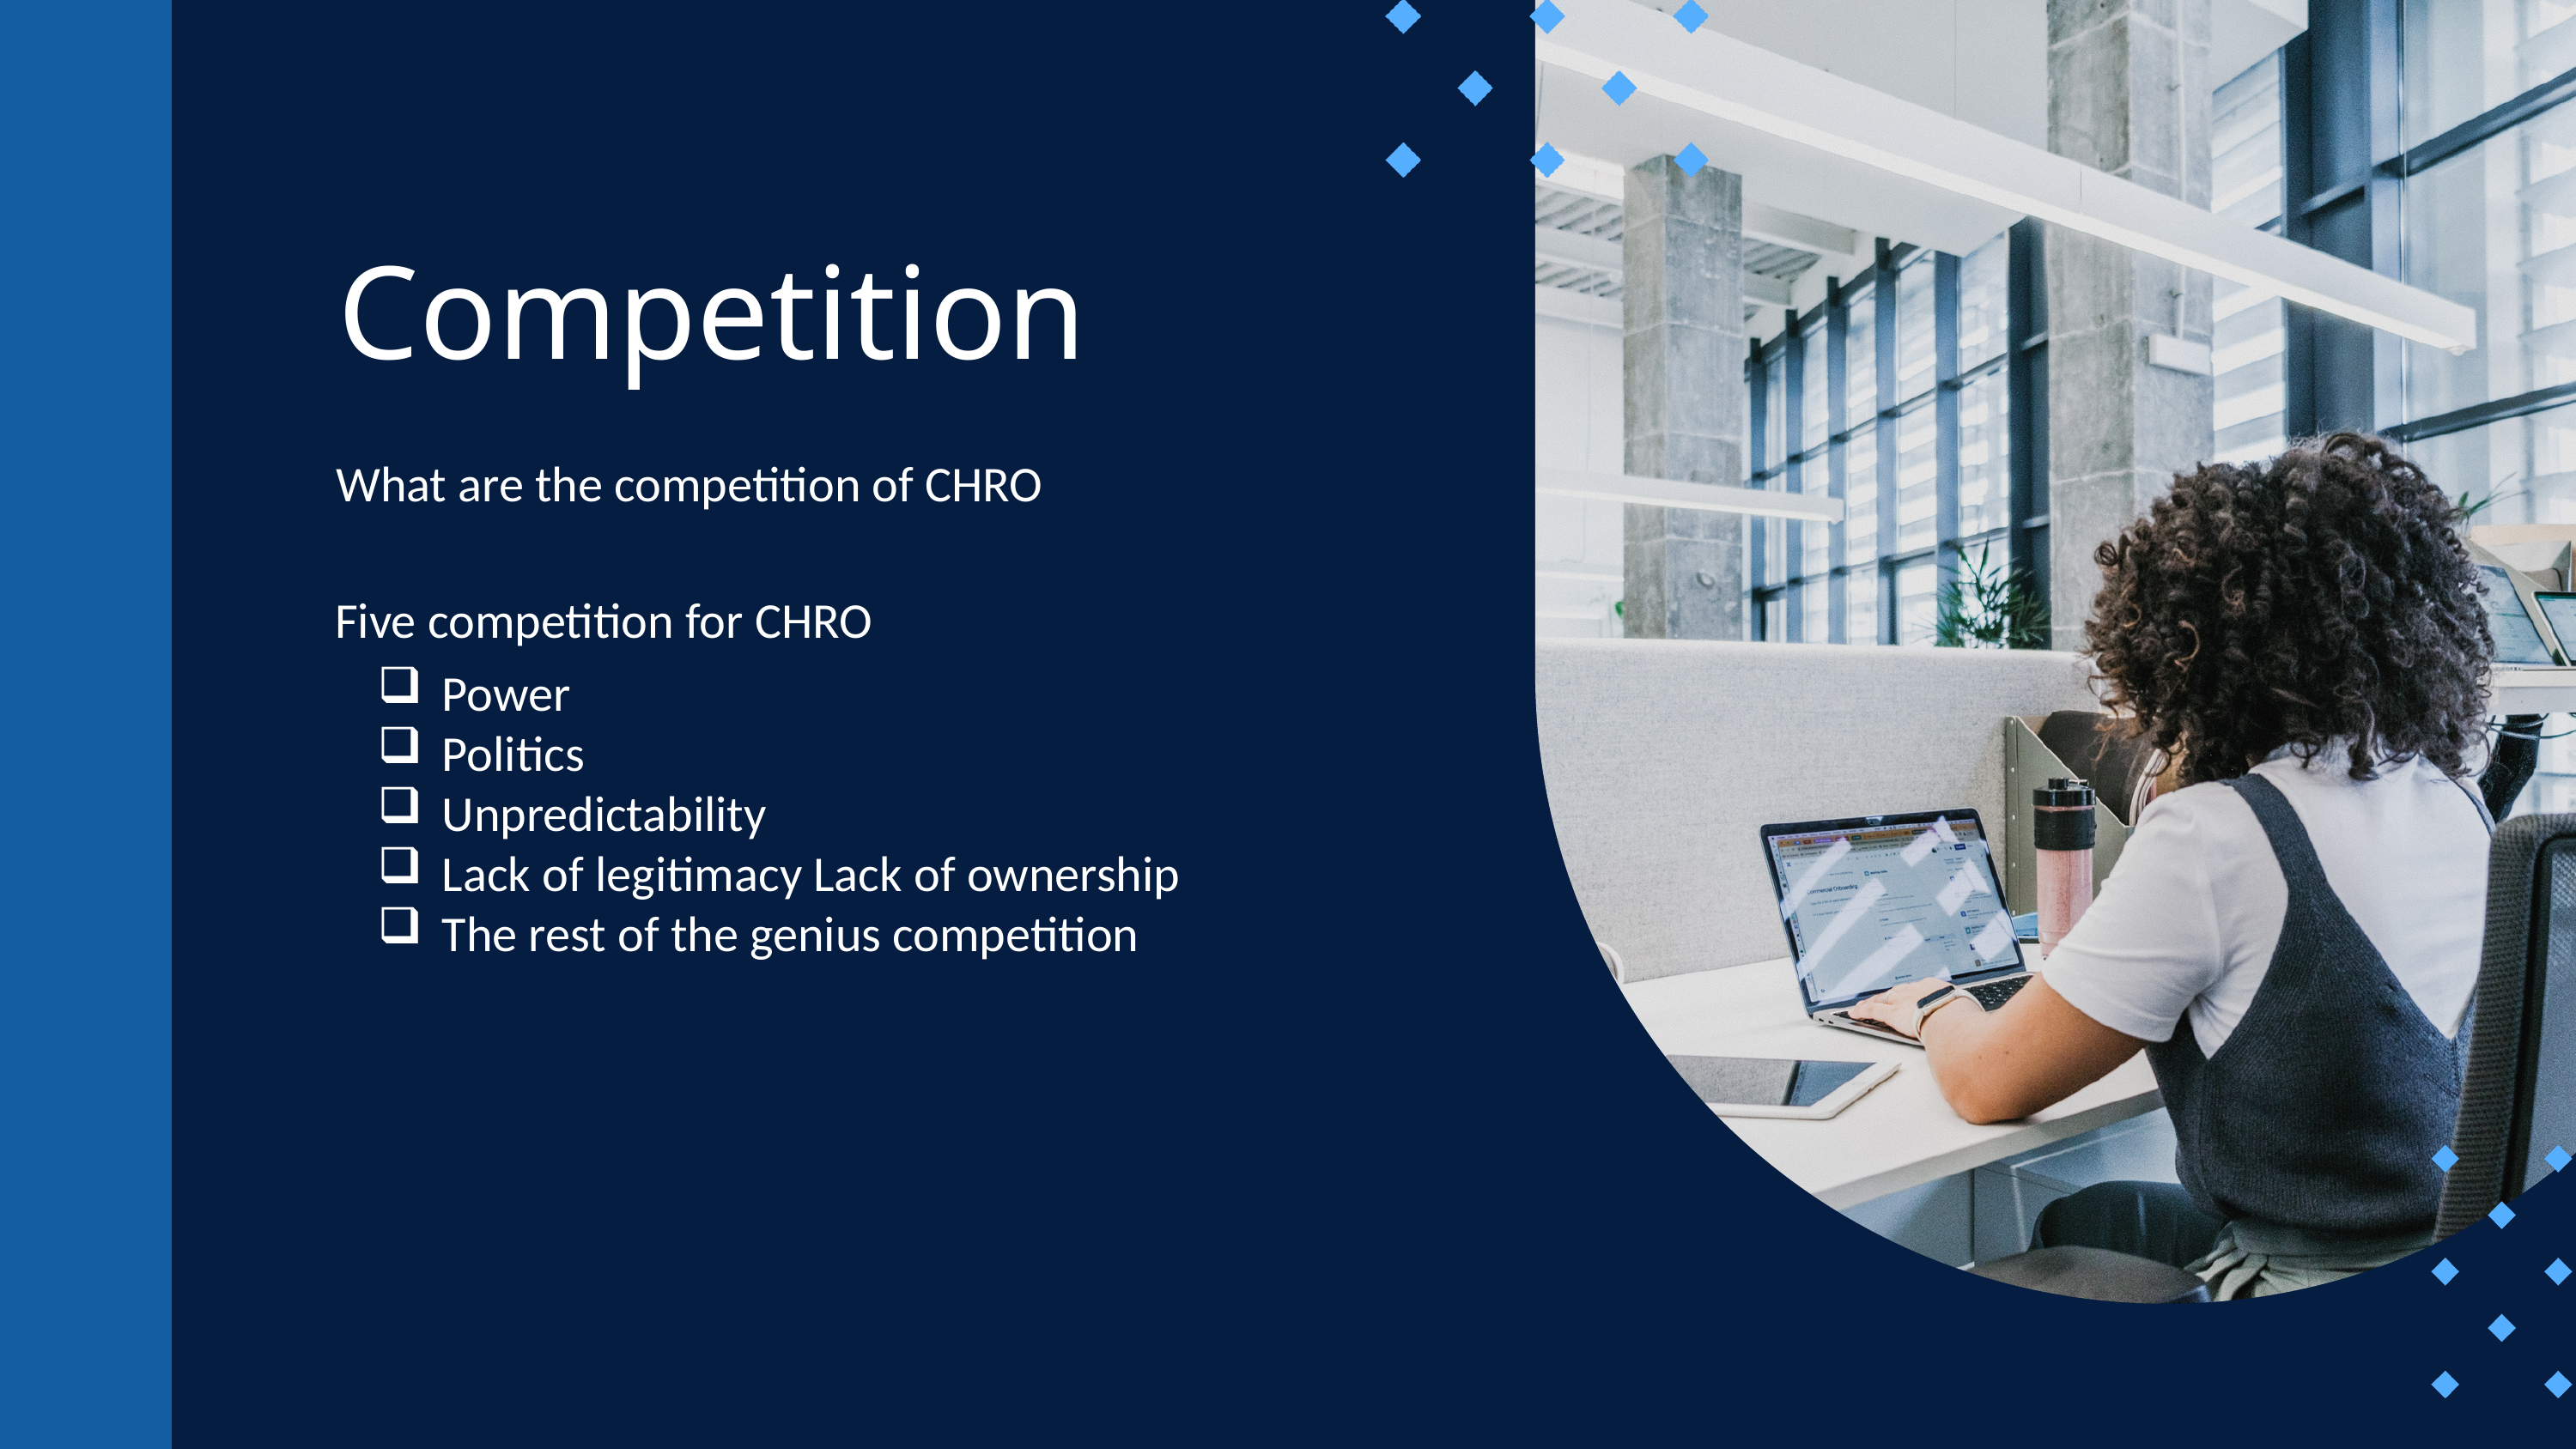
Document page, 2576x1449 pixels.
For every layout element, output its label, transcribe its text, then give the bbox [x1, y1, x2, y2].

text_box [0, 0, 172, 1449]
text_box Competition [325, 223, 1100, 391]
text_box Power Politics Unpredictability Lack of legitimacy Lack of ownership The rest of the genius competition [364, 655, 1529, 968]
text_box [2431, 1312, 2576, 1398]
text_box [1385, 0, 1529, 178]
text_box Five competition for CHRO [322, 581, 885, 655]
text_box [1534, 0, 2576, 1304]
text_box What are the competition of CHRO [323, 445, 1056, 518]
